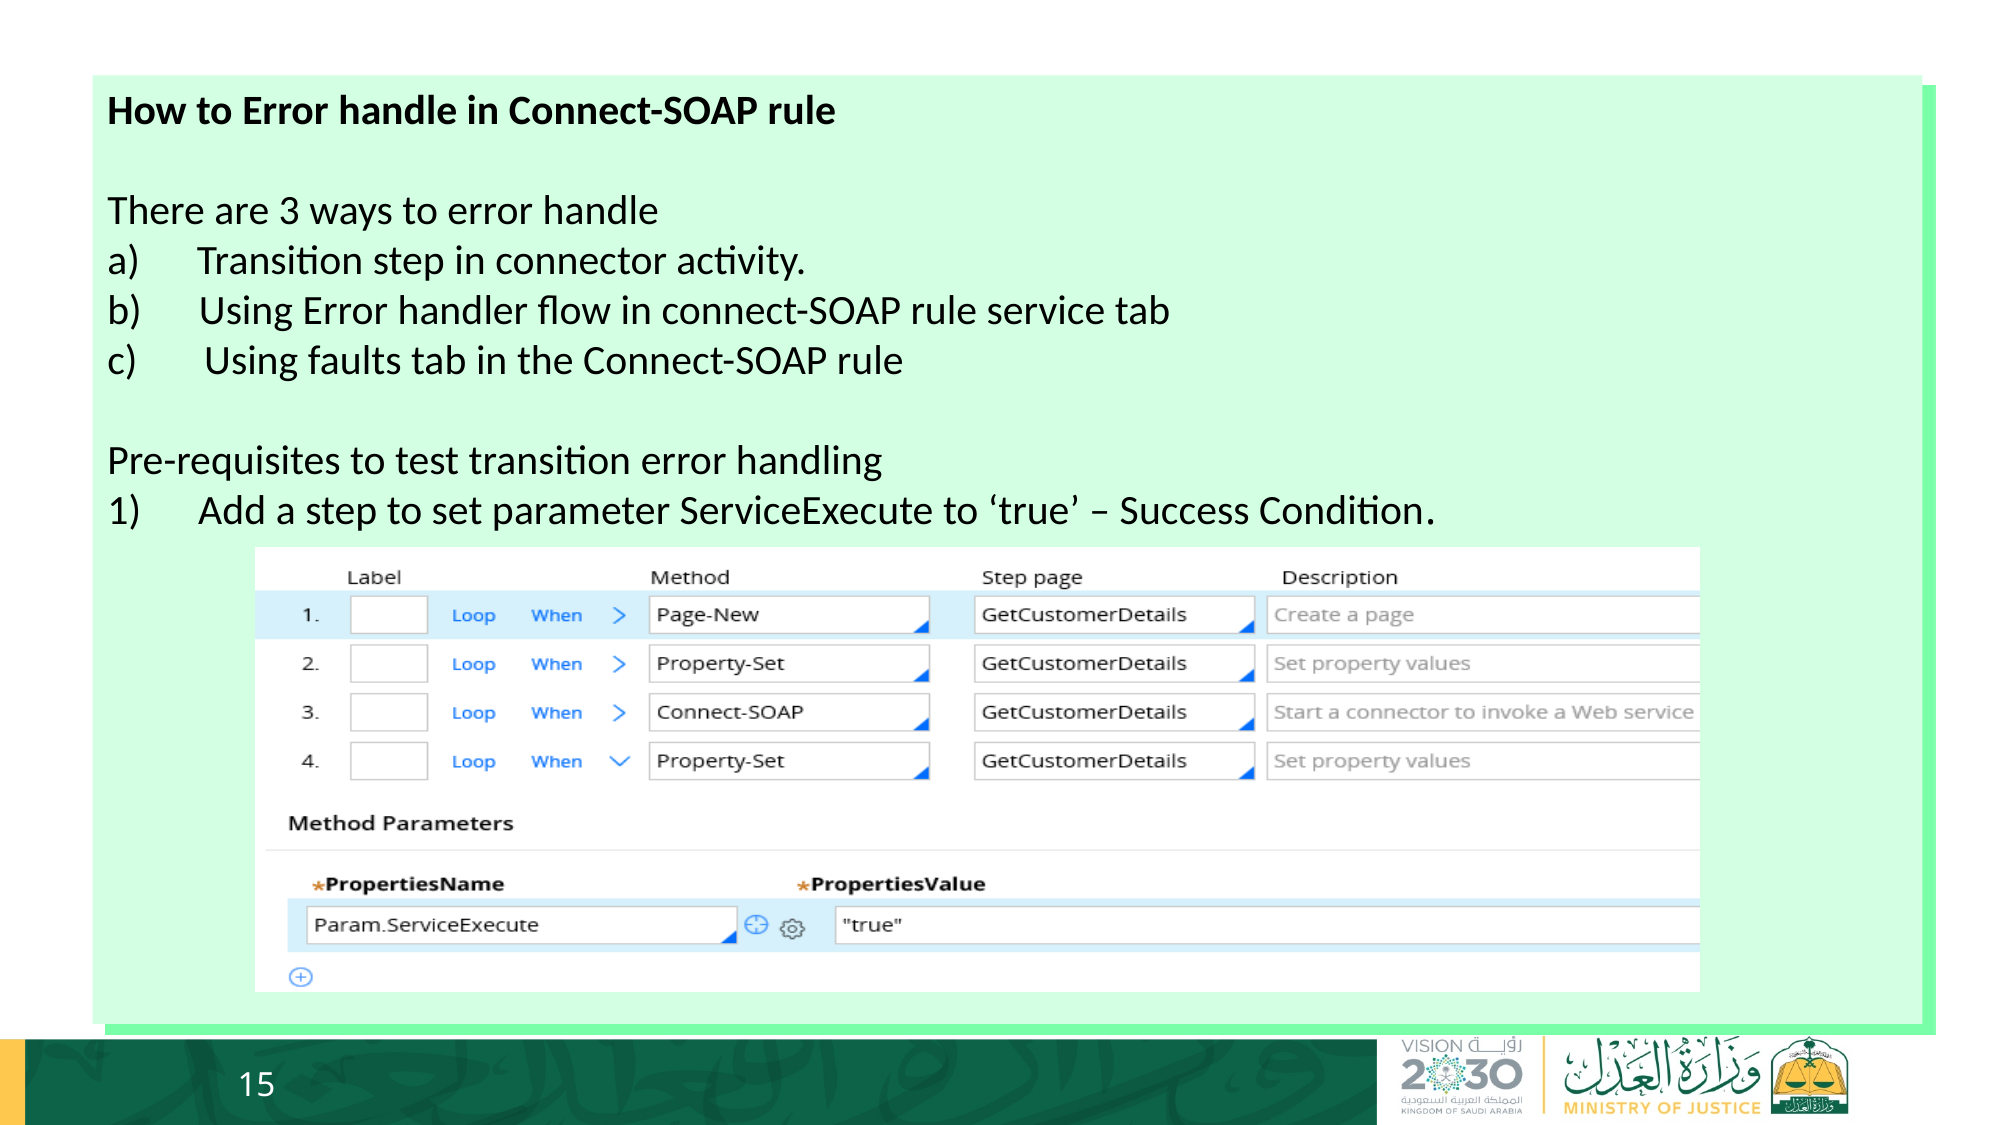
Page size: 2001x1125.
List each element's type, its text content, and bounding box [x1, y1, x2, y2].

slide_number 15 [31, 1056, 482, 1116]
picture [255, 547, 1700, 992]
picture [0, 1036, 1379, 1125]
text_box How to Error handle in Connect-SOAP rule There are 3 ways to error handle a) Transition step in connector activity. b) Using Error handler flow in connect-SOAP rule service tab c) Using faults tab in the Connect-SOAP rule Pre-requisites to test transition error handling 1) Add a step to set parameter ServiceExecute to ‘true’ – Success Condition. [92, 74, 1923, 1025]
picture [1394, 1036, 1863, 1125]
